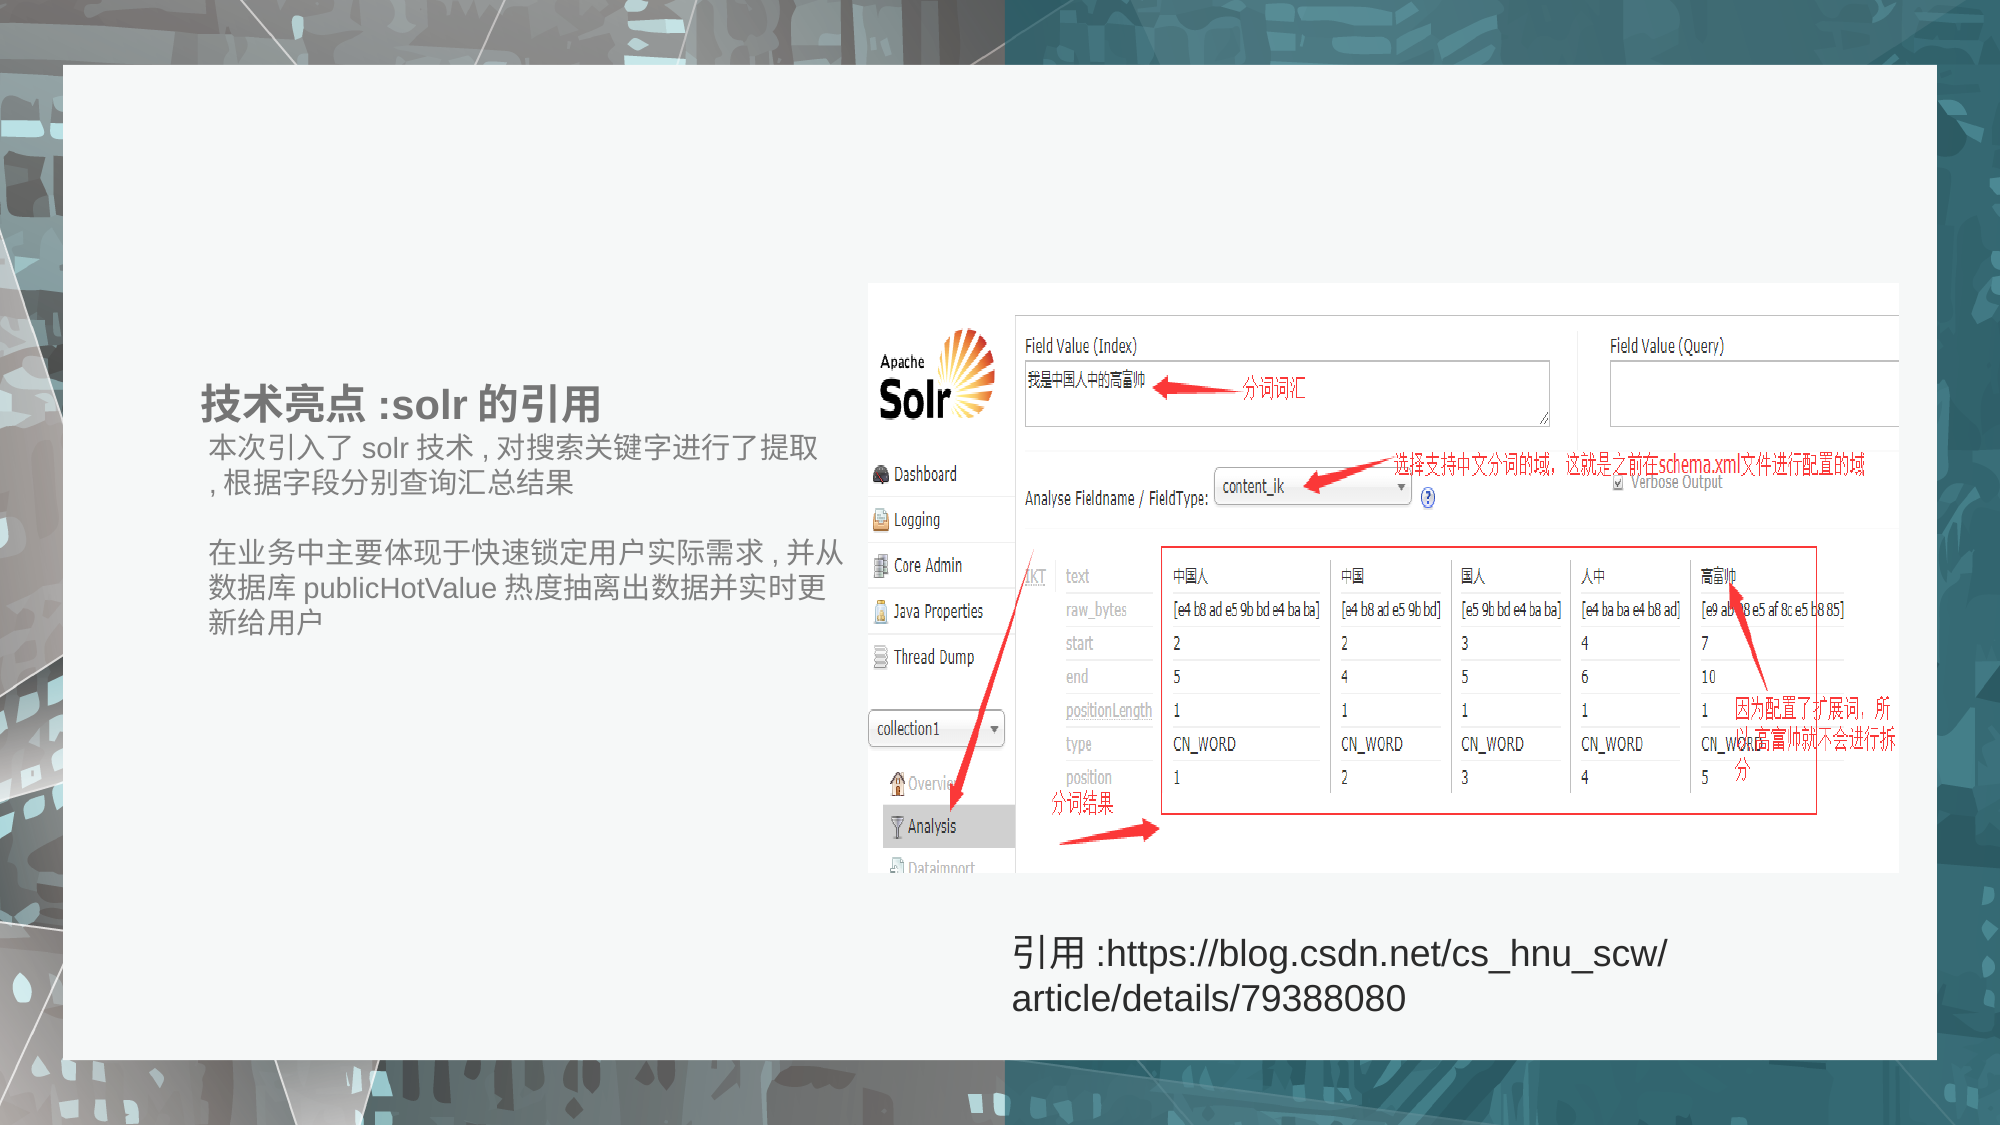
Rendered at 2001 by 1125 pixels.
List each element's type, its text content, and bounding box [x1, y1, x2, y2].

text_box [193, 370, 867, 649]
text_box 引用:https://blog.csdn.net/cs_hnu_scw/ article/details/79388080 [996, 921, 1910, 1027]
picture [868, 283, 1899, 873]
picture [0, 0, 1004, 1125]
